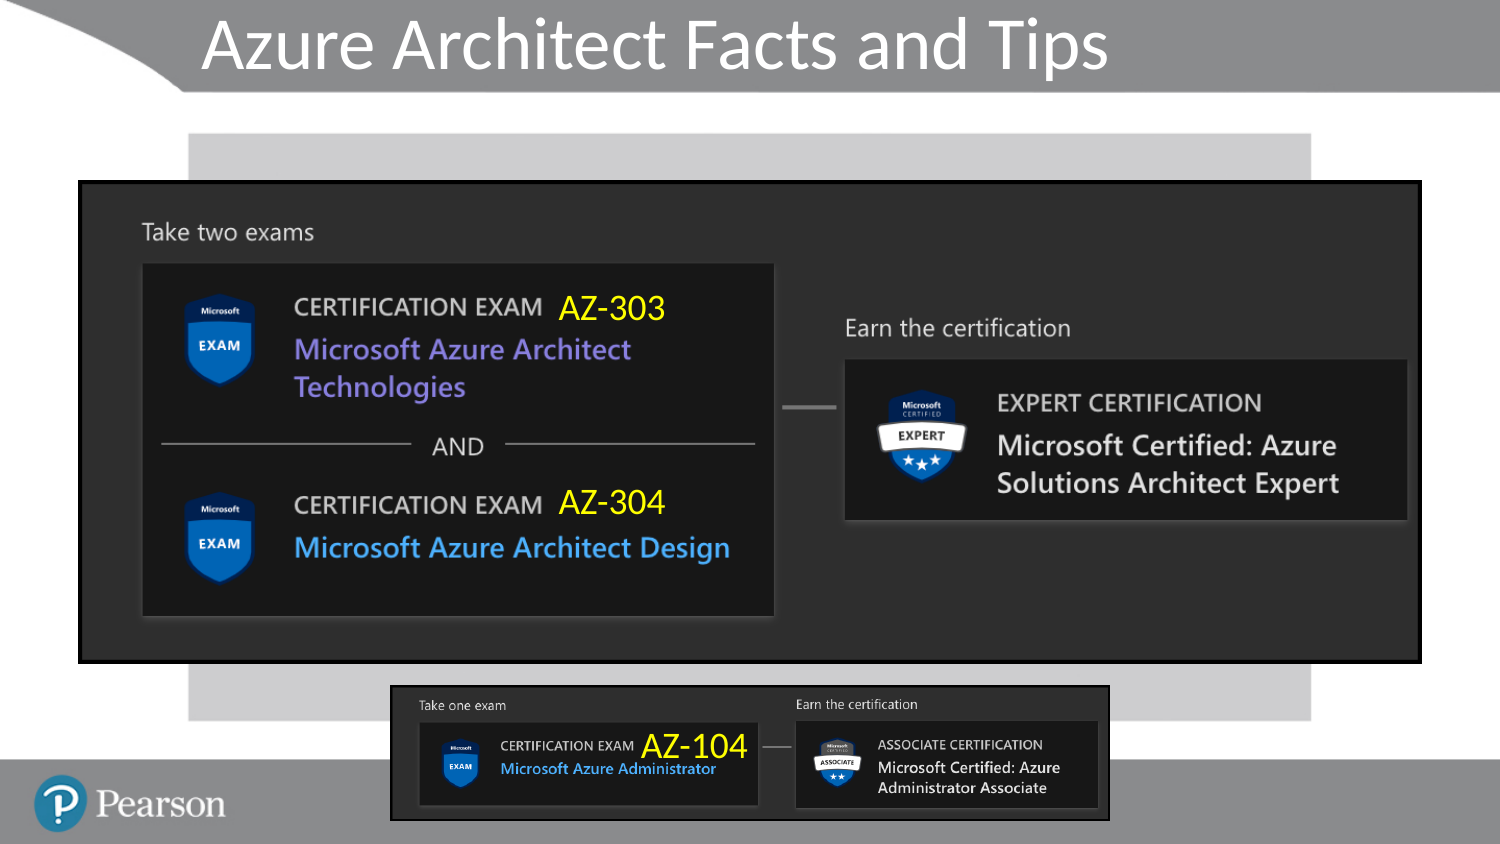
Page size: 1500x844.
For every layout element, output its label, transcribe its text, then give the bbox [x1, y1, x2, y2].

picture [0, 0, 1500, 844]
title Azure Architect Facts and Tips [186, 0, 1425, 79]
